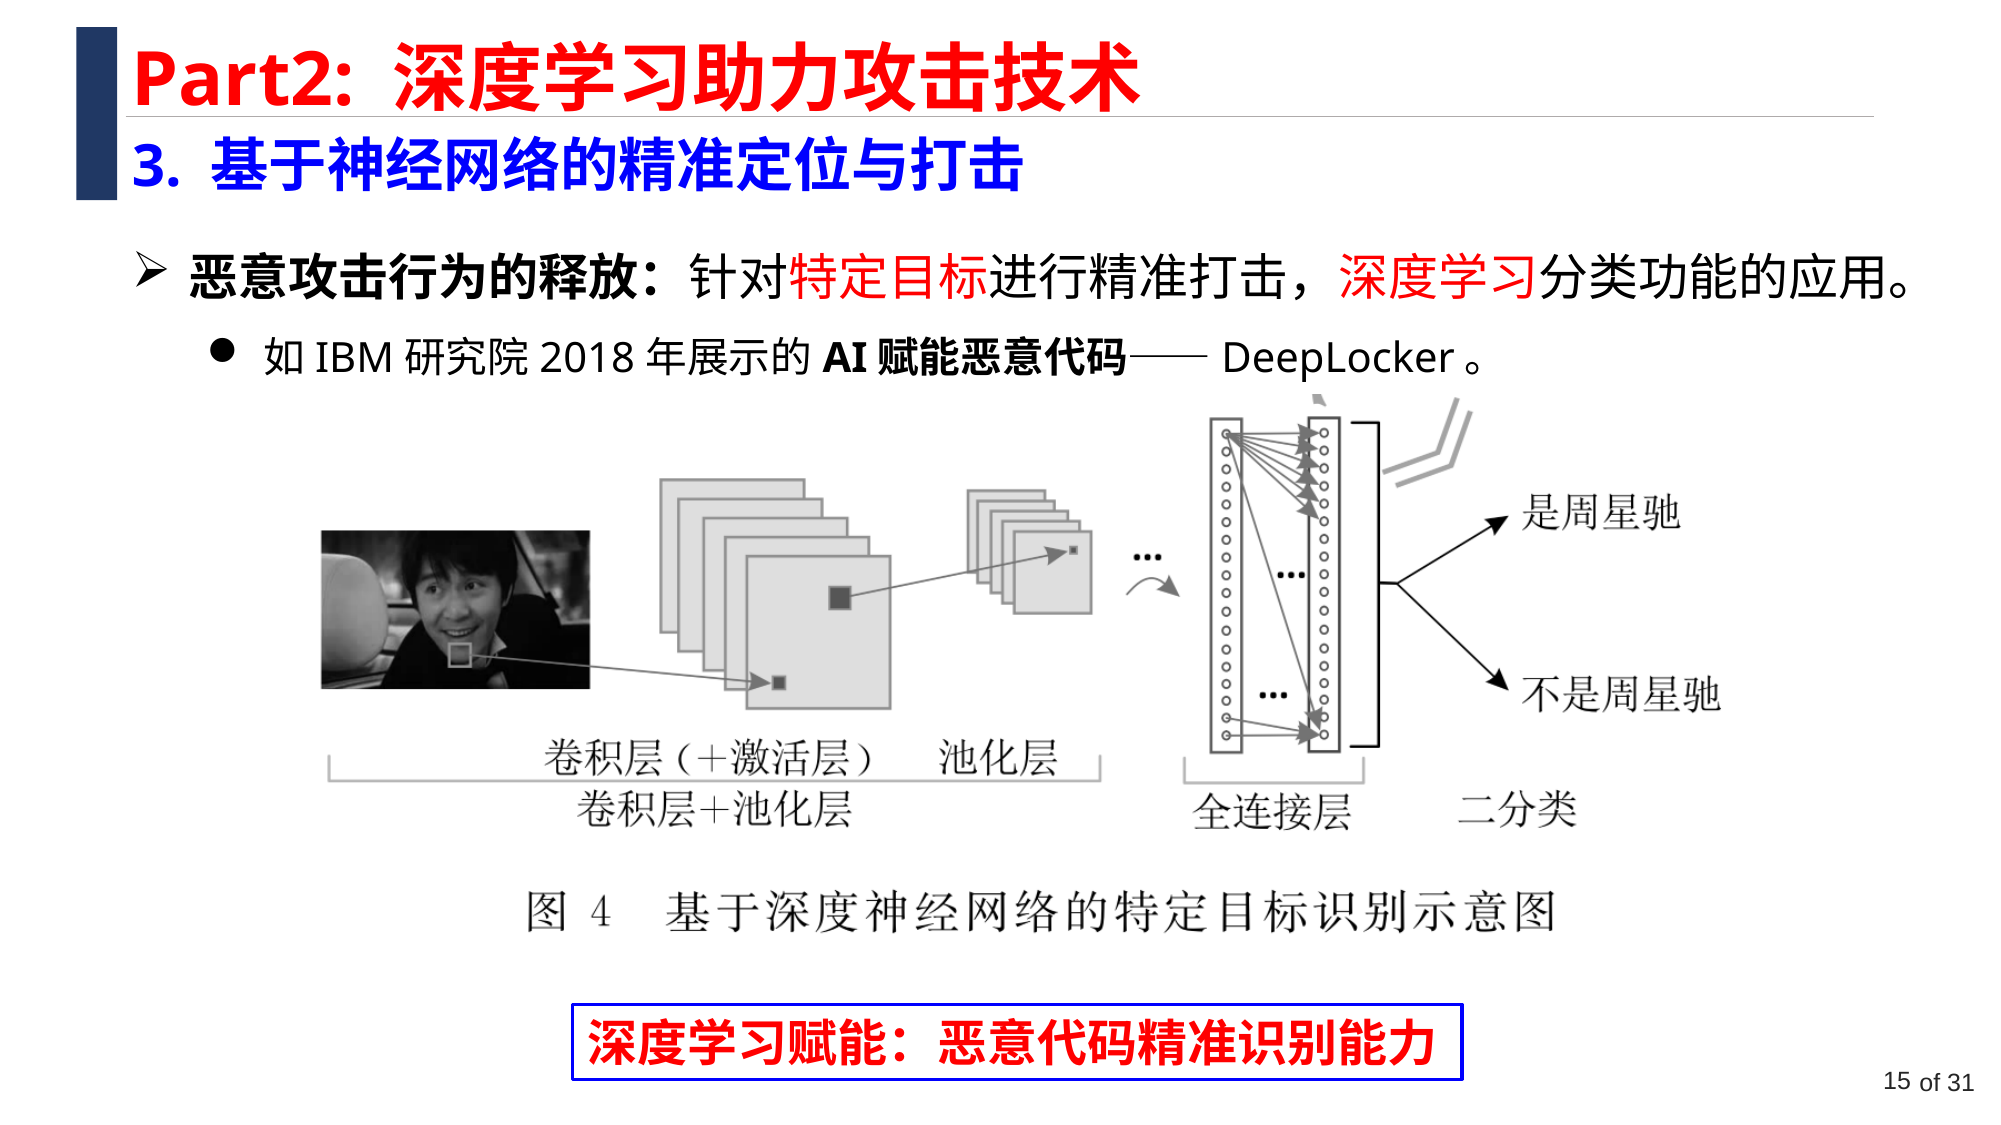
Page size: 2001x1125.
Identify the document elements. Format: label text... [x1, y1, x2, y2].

list Part2: 深度学习助力攻击技术 [117, 51, 1184, 101]
slide_number 15 [1865, 1057, 1929, 1103]
picture [263, 394, 1771, 961]
list 3. 基于神经网络的精准定位与打击 [117, 128, 1910, 199]
text_box 恶意攻击行为的释放：针对特定目标进行精准打击，深度学习分类功能的应用。 如IBM研究院2018年展示的AI赋能恶意代码——DeepLocker。 [117, 208, 1910, 388]
text_box 深度学习赋能：恶意代码精准识别能力 [572, 1004, 1463, 1080]
